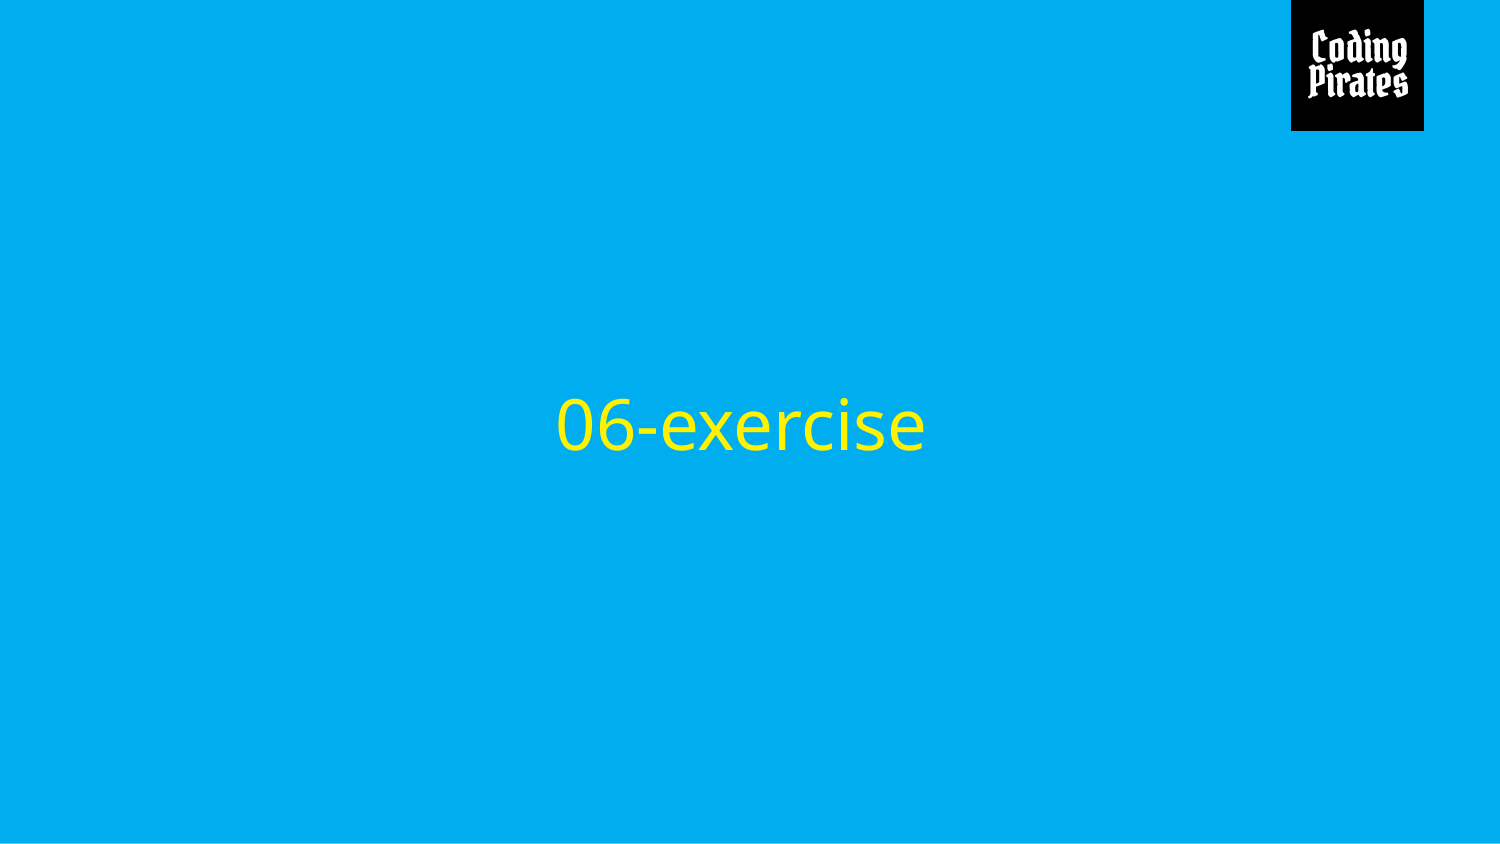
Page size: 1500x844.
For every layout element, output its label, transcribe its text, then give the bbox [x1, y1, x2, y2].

picture [1292, 0, 1423, 130]
title 06-exercise [12, 352, 1472, 491]
